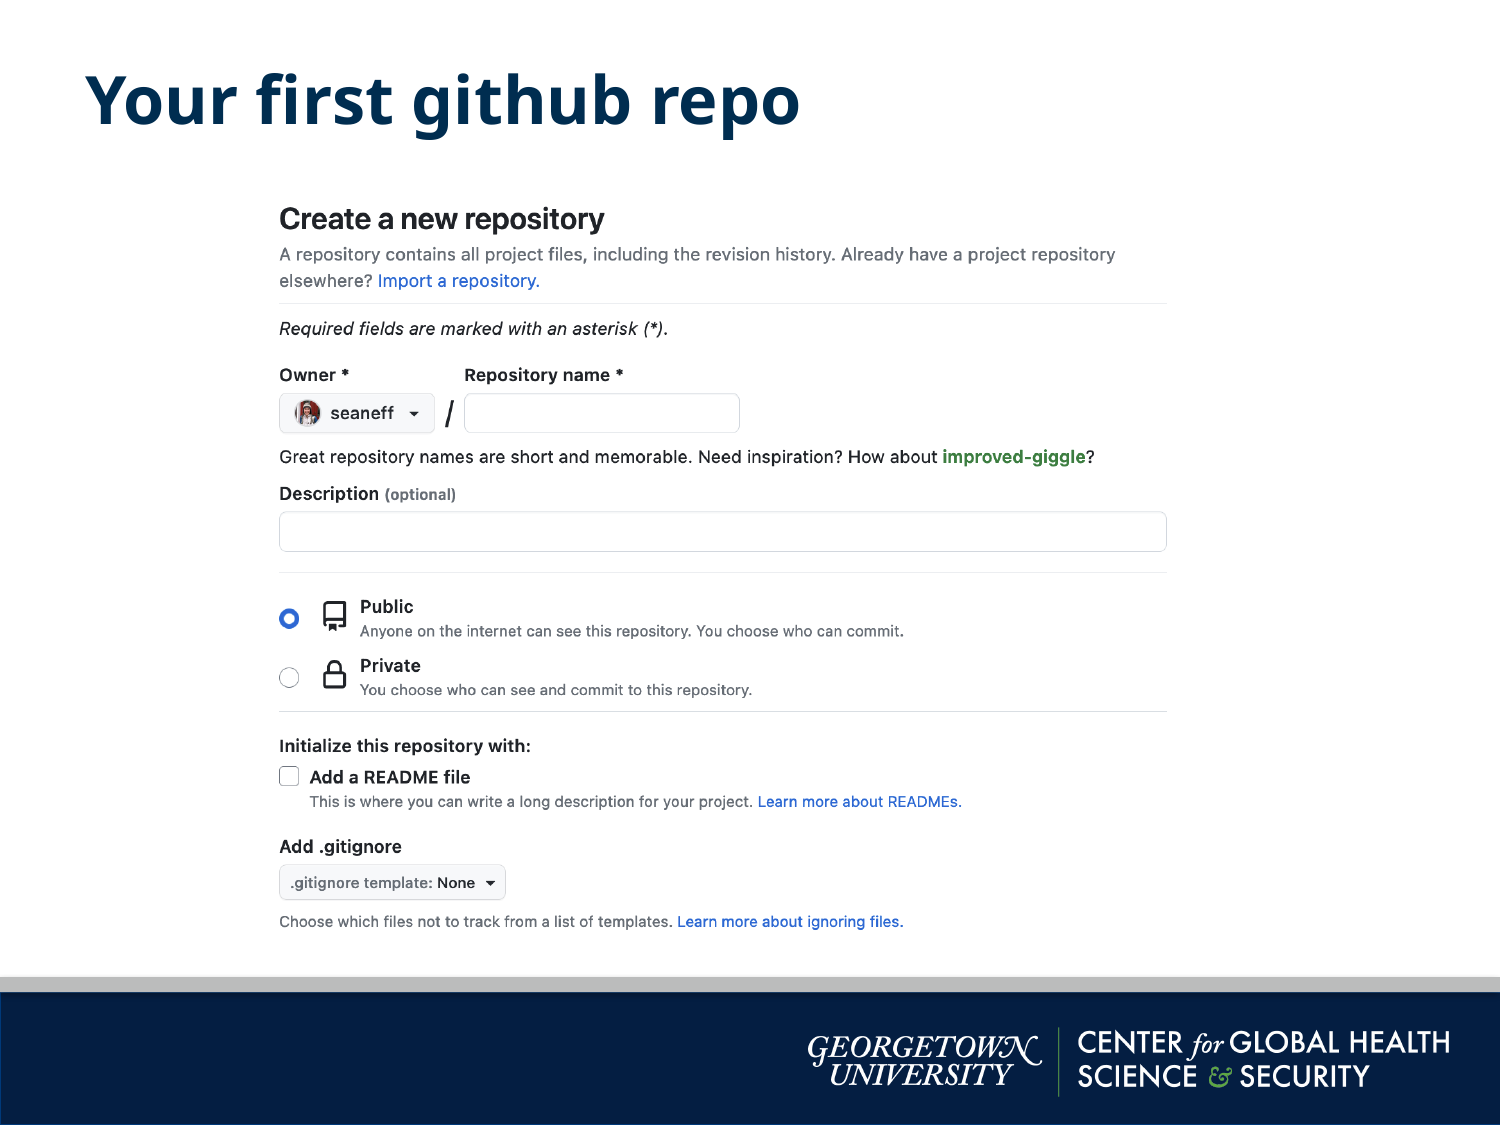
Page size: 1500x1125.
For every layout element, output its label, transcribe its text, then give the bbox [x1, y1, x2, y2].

picture [233, 179, 1211, 946]
picture [808, 1027, 1449, 1097]
text_box Your first github repo [70, 50, 1153, 238]
